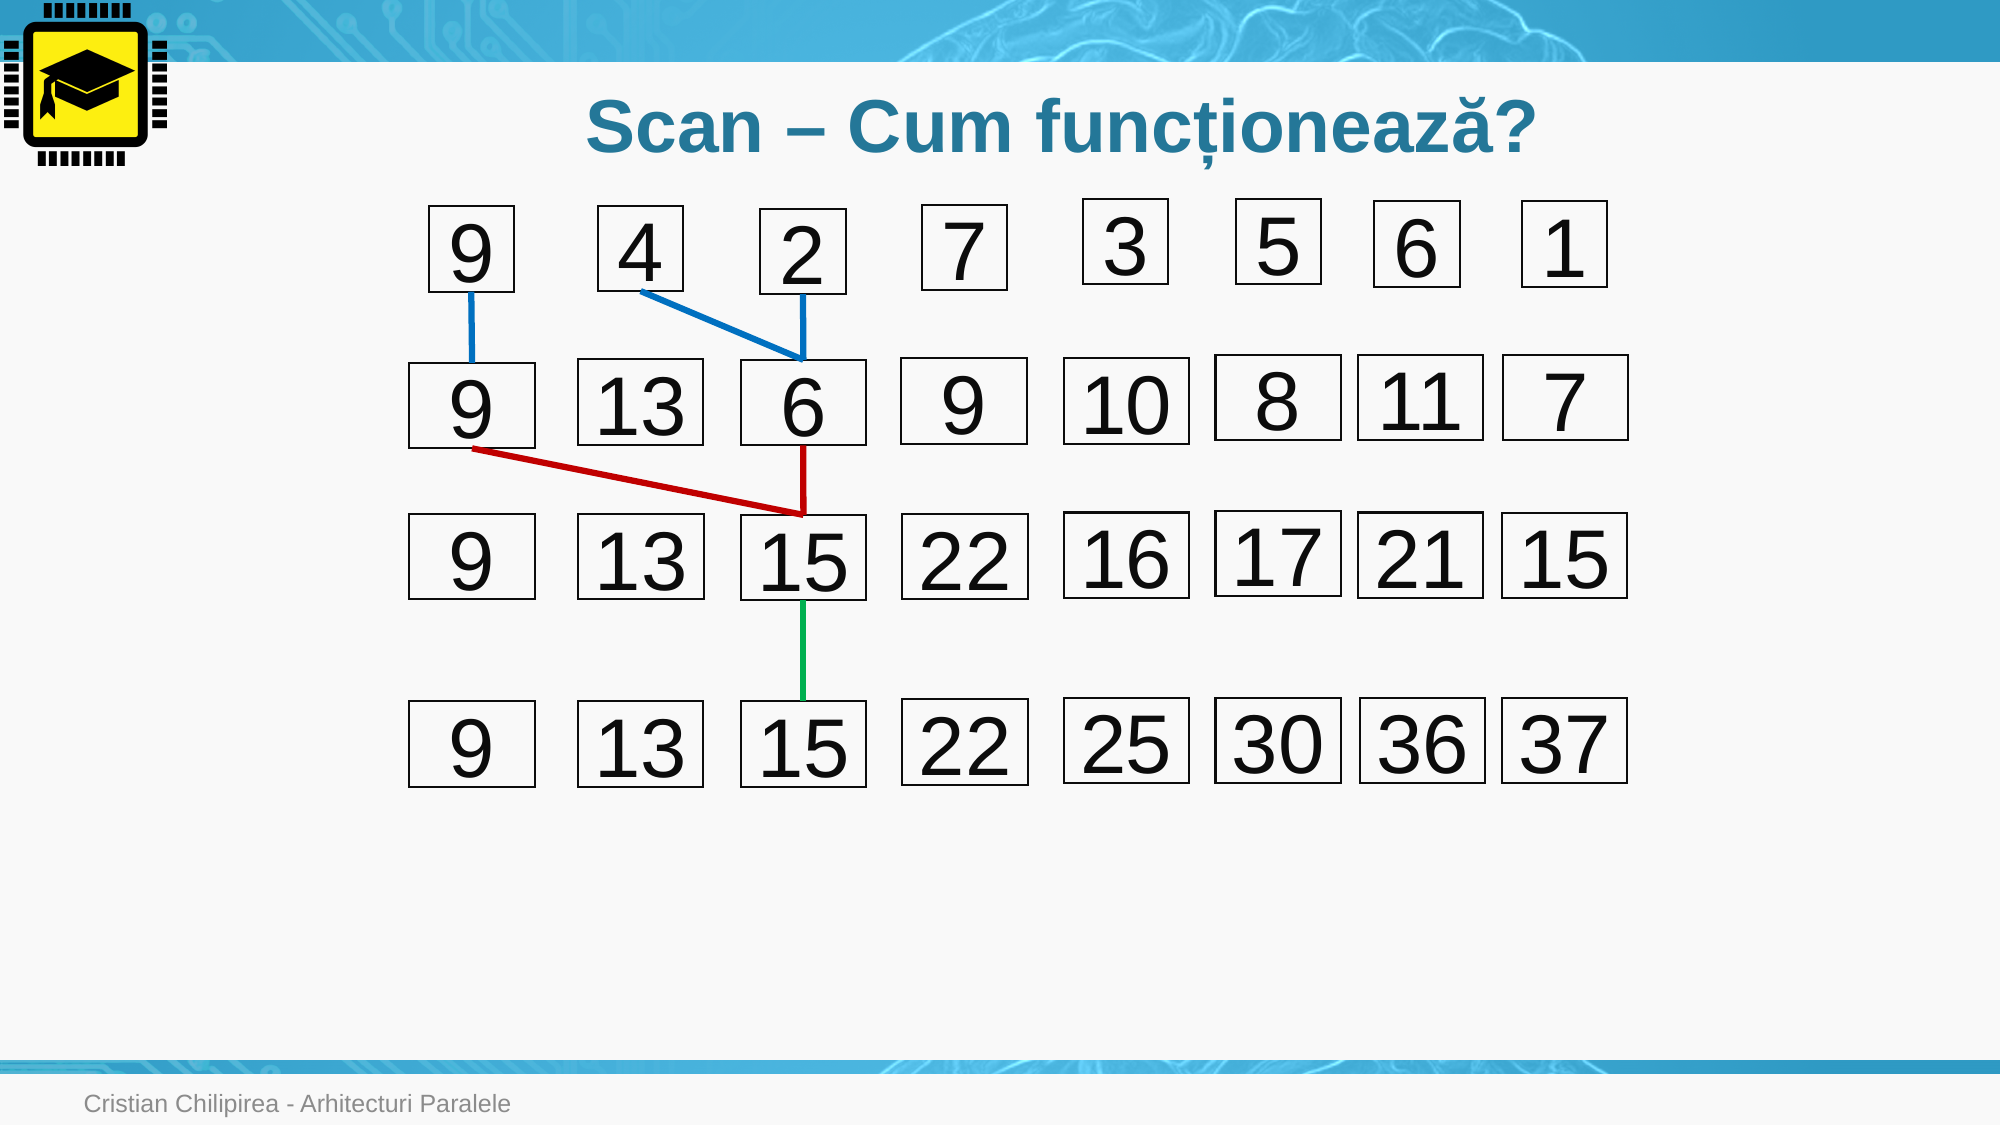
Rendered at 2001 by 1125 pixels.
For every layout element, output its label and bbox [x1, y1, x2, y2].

text_box [1501, 697, 1628, 784]
picture [0, 1060, 2000, 1074]
title [170, 76, 1955, 180]
picture [0, 0, 2000, 166]
text_box [1357, 354, 1484, 441]
text_box [1359, 697, 1486, 784]
text_box [901, 513, 1029, 600]
text_box [408, 205, 867, 788]
text_box [1214, 510, 1342, 597]
text_box [577, 700, 704, 788]
text_box [1063, 357, 1190, 445]
footer [68, 1083, 1542, 1125]
text_box [408, 700, 536, 788]
text_box [1214, 697, 1342, 784]
text_box [1502, 354, 1629, 441]
text_box [1063, 511, 1190, 599]
text_box [901, 698, 1029, 786]
text_box [921, 204, 1008, 291]
text_box [900, 357, 1028, 445]
text_box [1521, 200, 1608, 288]
text_box [1082, 198, 1169, 285]
text_box [1373, 200, 1461, 288]
text_box [1235, 198, 1322, 285]
text_box [1214, 354, 1342, 441]
text_box [1357, 511, 1484, 599]
text_box [1063, 697, 1190, 784]
text_box [1501, 512, 1628, 599]
